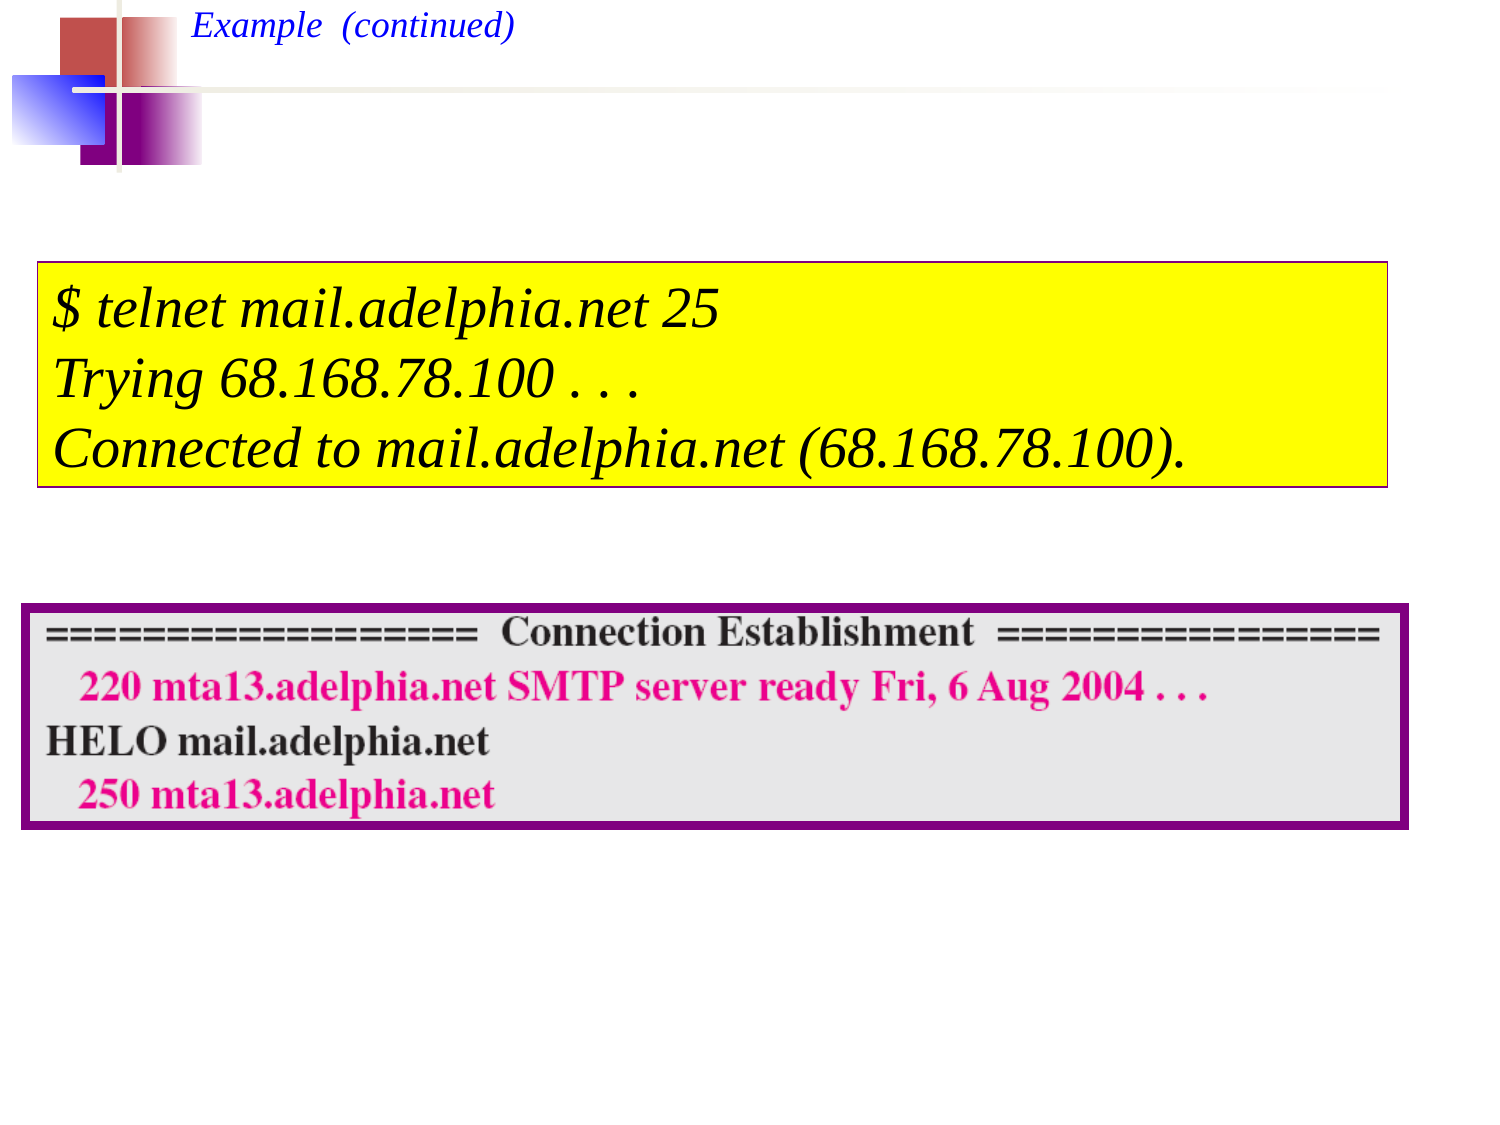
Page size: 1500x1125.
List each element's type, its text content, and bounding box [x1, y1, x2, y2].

text_box [116, 93, 122, 173]
text_box [122, 17, 177, 86]
text_box Example (continued) [176, 0, 531, 53]
text_box [60, 17, 116, 86]
picture [29, 612, 1401, 821]
text_box [141, 93, 202, 165]
text_box [12, 75, 105, 145]
text_box [80, 93, 116, 165]
text_box [116, 0, 122, 87]
text_box [72, 87, 1423, 93]
text_box $ telnet mail.adelphia.net 25 Trying 68.168.78.100 . . . Connected to mail.adelphia.net (68.168.78.100). [37, 262, 1388, 487]
text_box [122, 93, 141, 165]
